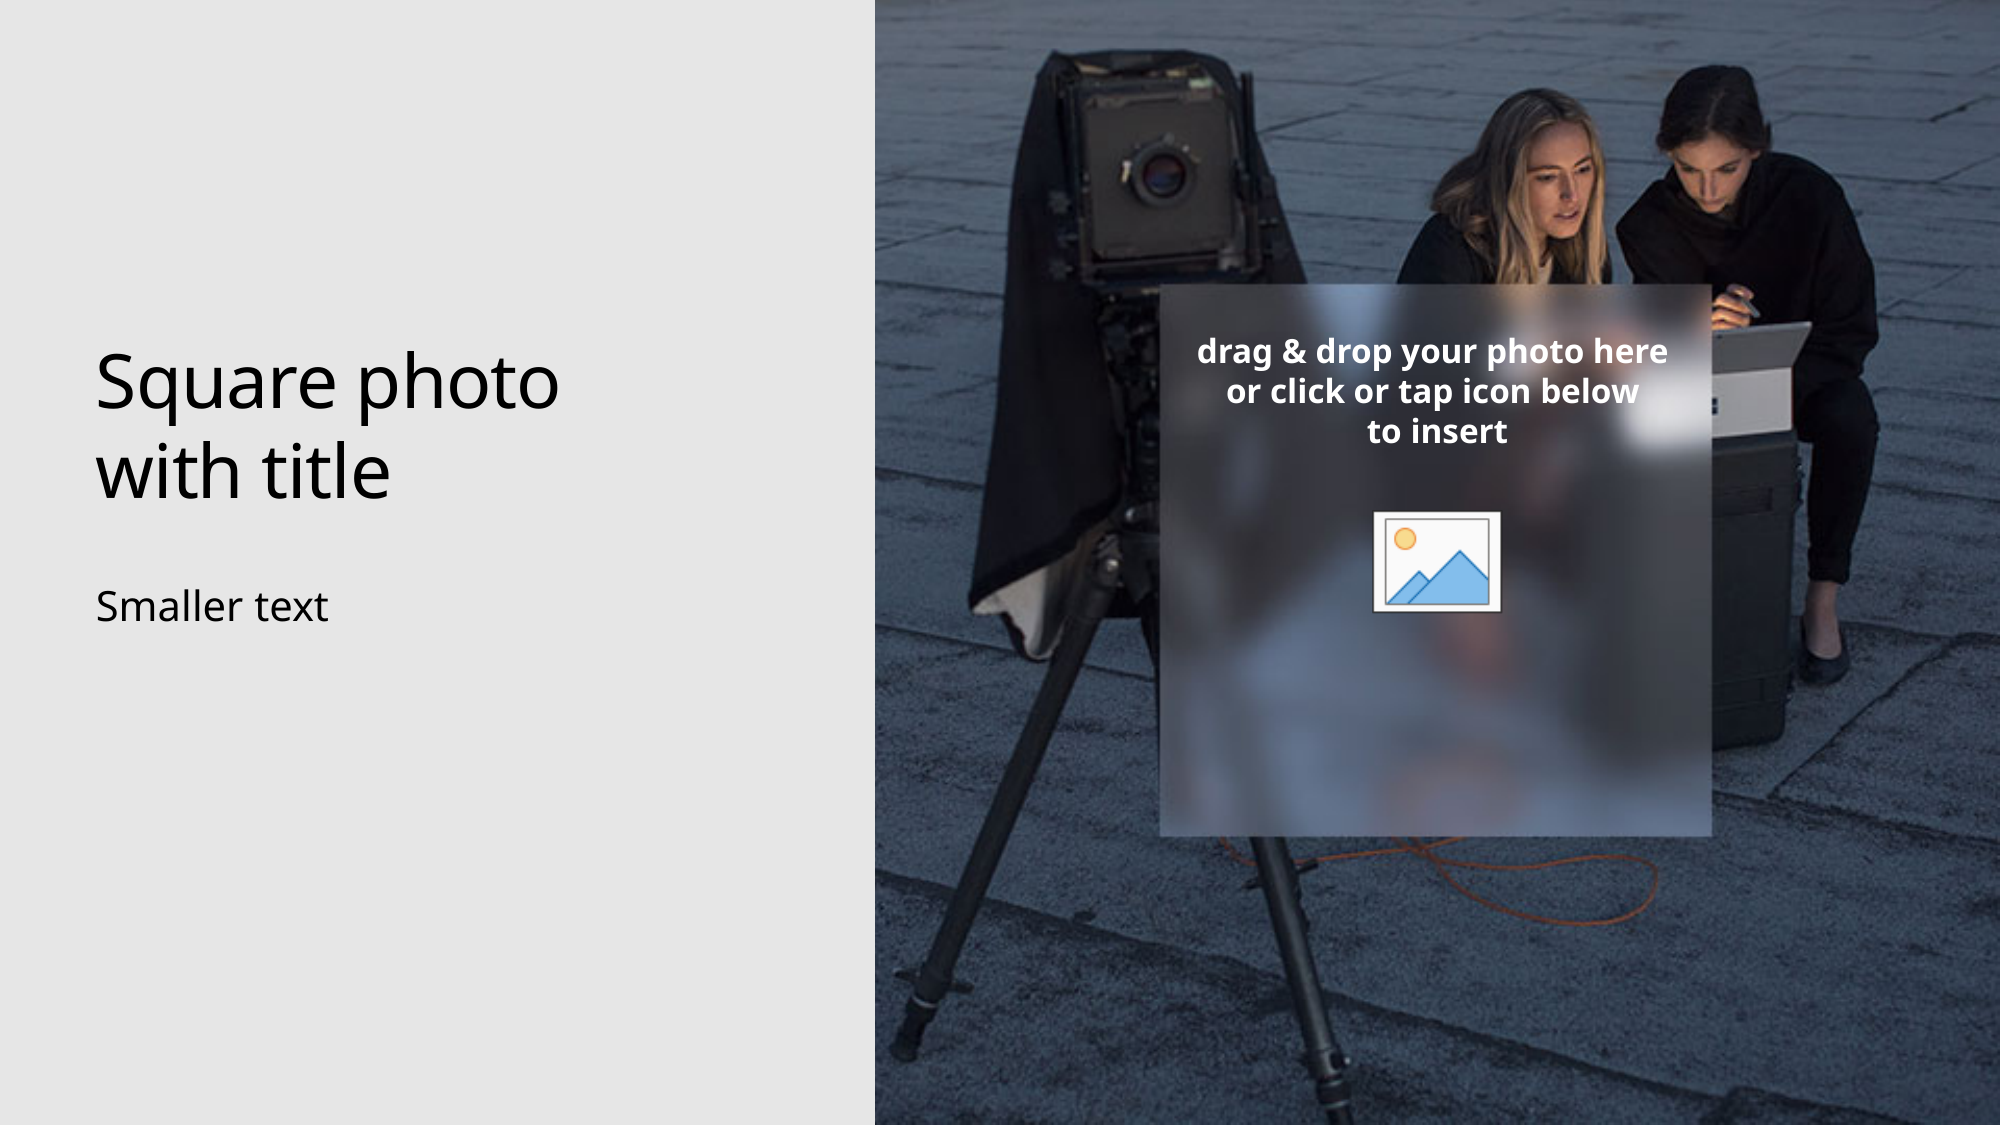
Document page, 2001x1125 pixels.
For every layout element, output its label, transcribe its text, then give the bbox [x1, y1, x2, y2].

title Square photo with title [95, 332, 779, 515]
picture [874, 0, 2000, 1125]
list Smaller text [95, 579, 779, 631]
